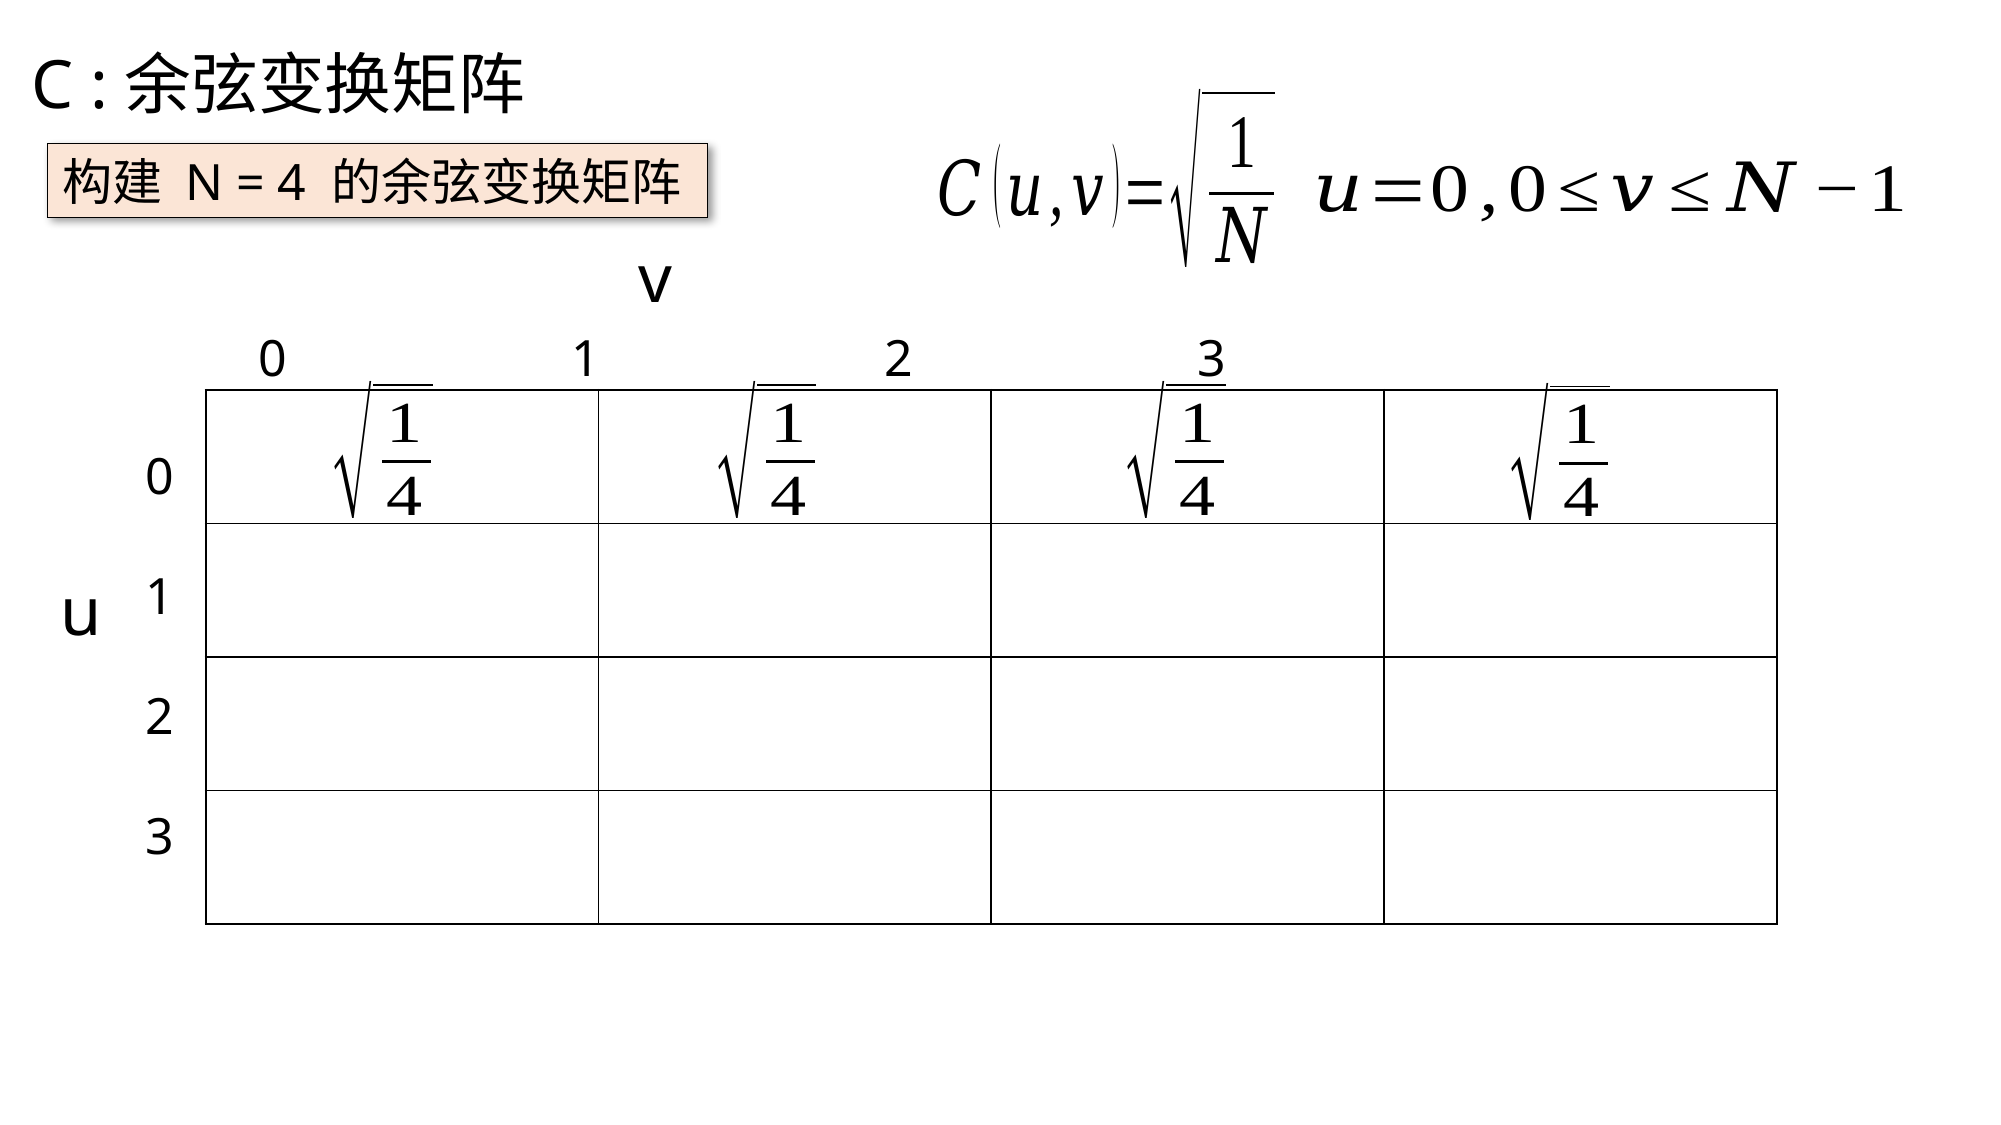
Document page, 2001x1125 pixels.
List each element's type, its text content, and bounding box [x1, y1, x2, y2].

table_cell [599, 524, 990, 656]
table_cell [599, 791, 990, 923]
table_cell [992, 524, 1383, 656]
table_cell [207, 791, 598, 923]
text_box u [45, 561, 117, 656]
table_cell [207, 524, 598, 656]
table_header [1385, 394, 1776, 523]
table_cell [992, 791, 1383, 923]
table_cell [1385, 524, 1776, 656]
text_box 0 1 2 3 [244, 319, 1794, 394]
table_cell [207, 658, 598, 790]
table_header [992, 394, 1383, 523]
table_cell [1385, 658, 1776, 790]
table_cell [1385, 791, 1776, 923]
table_header [207, 391, 598, 523]
table_cell [992, 658, 1383, 790]
text_box C :余弦变换矩阵 [16, 34, 540, 130]
text_box 0 1 2 3 [131, 437, 190, 873]
text_box 构建 N = 4 的余弦变换矩阵 [47, 143, 708, 218]
table_cell [599, 658, 990, 790]
text_box v [623, 228, 688, 319]
table_header [599, 394, 990, 523]
